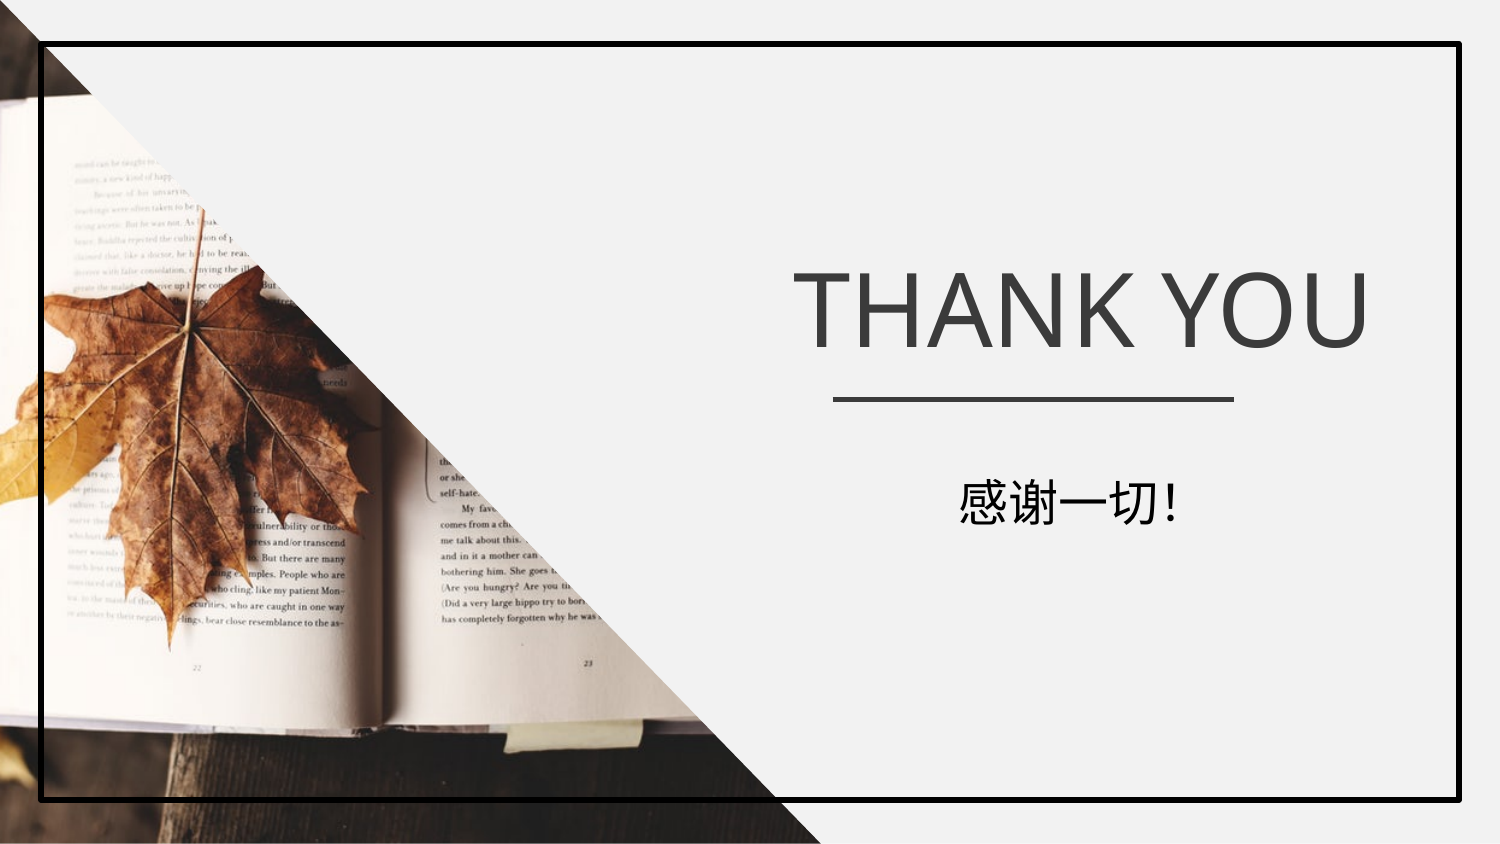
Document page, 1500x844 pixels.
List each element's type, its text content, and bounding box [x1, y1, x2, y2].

text_box [0, 0, 823, 844]
text_box THANK YOU [560, 237, 1500, 376]
text_box [39, 42, 1461, 802]
text_box 感谢一切！ [943, 464, 1224, 539]
